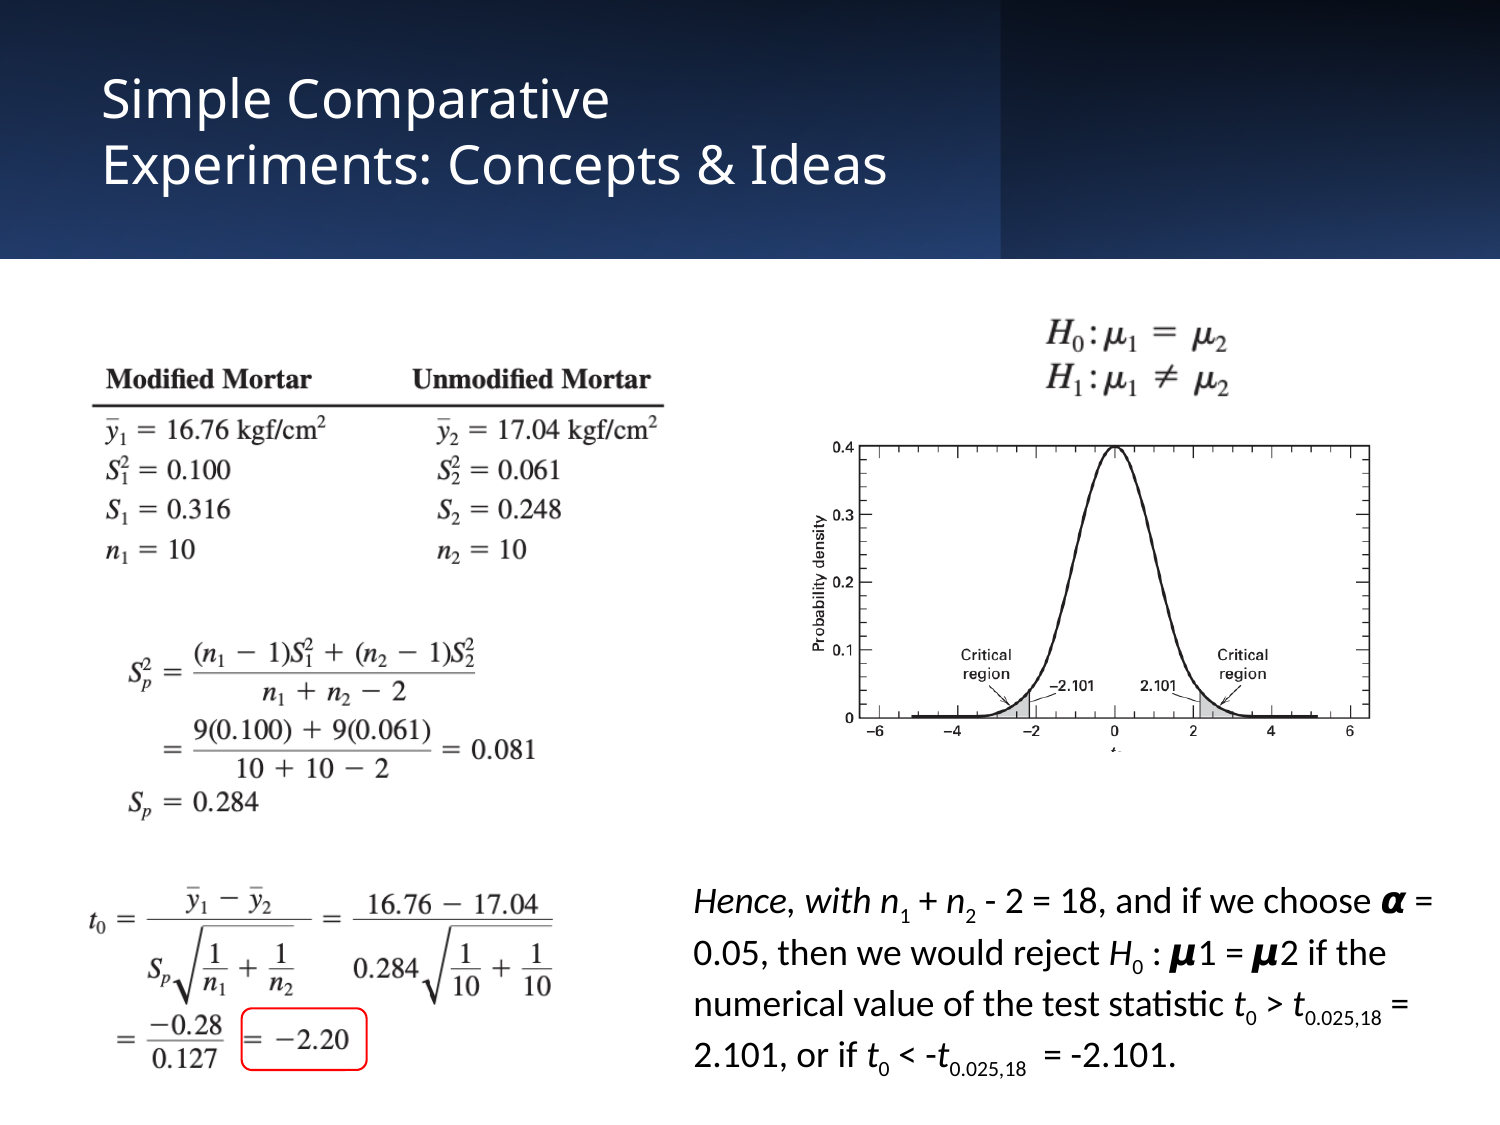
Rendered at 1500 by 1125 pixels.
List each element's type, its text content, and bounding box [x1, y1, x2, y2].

text_box Hence, with n1 + n2 - 2 = 18, and if we choose 𝞪 = 0.05, then we would reject H0 : 𝞵1 = 𝞵2 if the numerical value of the test statistic t0 > t0.025,18 = 2.101, or if t0 < -t0.025,18 = -2.101. [678, 868, 1463, 1089]
text_box [0, 0, 470, 260]
text_box [1001, 0, 1500, 260]
picture [787, 289, 1419, 752]
picture [37, 877, 604, 1091]
text_box Simple Comparative Experiments: Concepts & Ideas [86, 57, 959, 206]
text_box [0, 260, 1500, 1125]
picture [74, 346, 706, 600]
picture [74, 622, 567, 829]
text_box [470, 0, 1001, 260]
